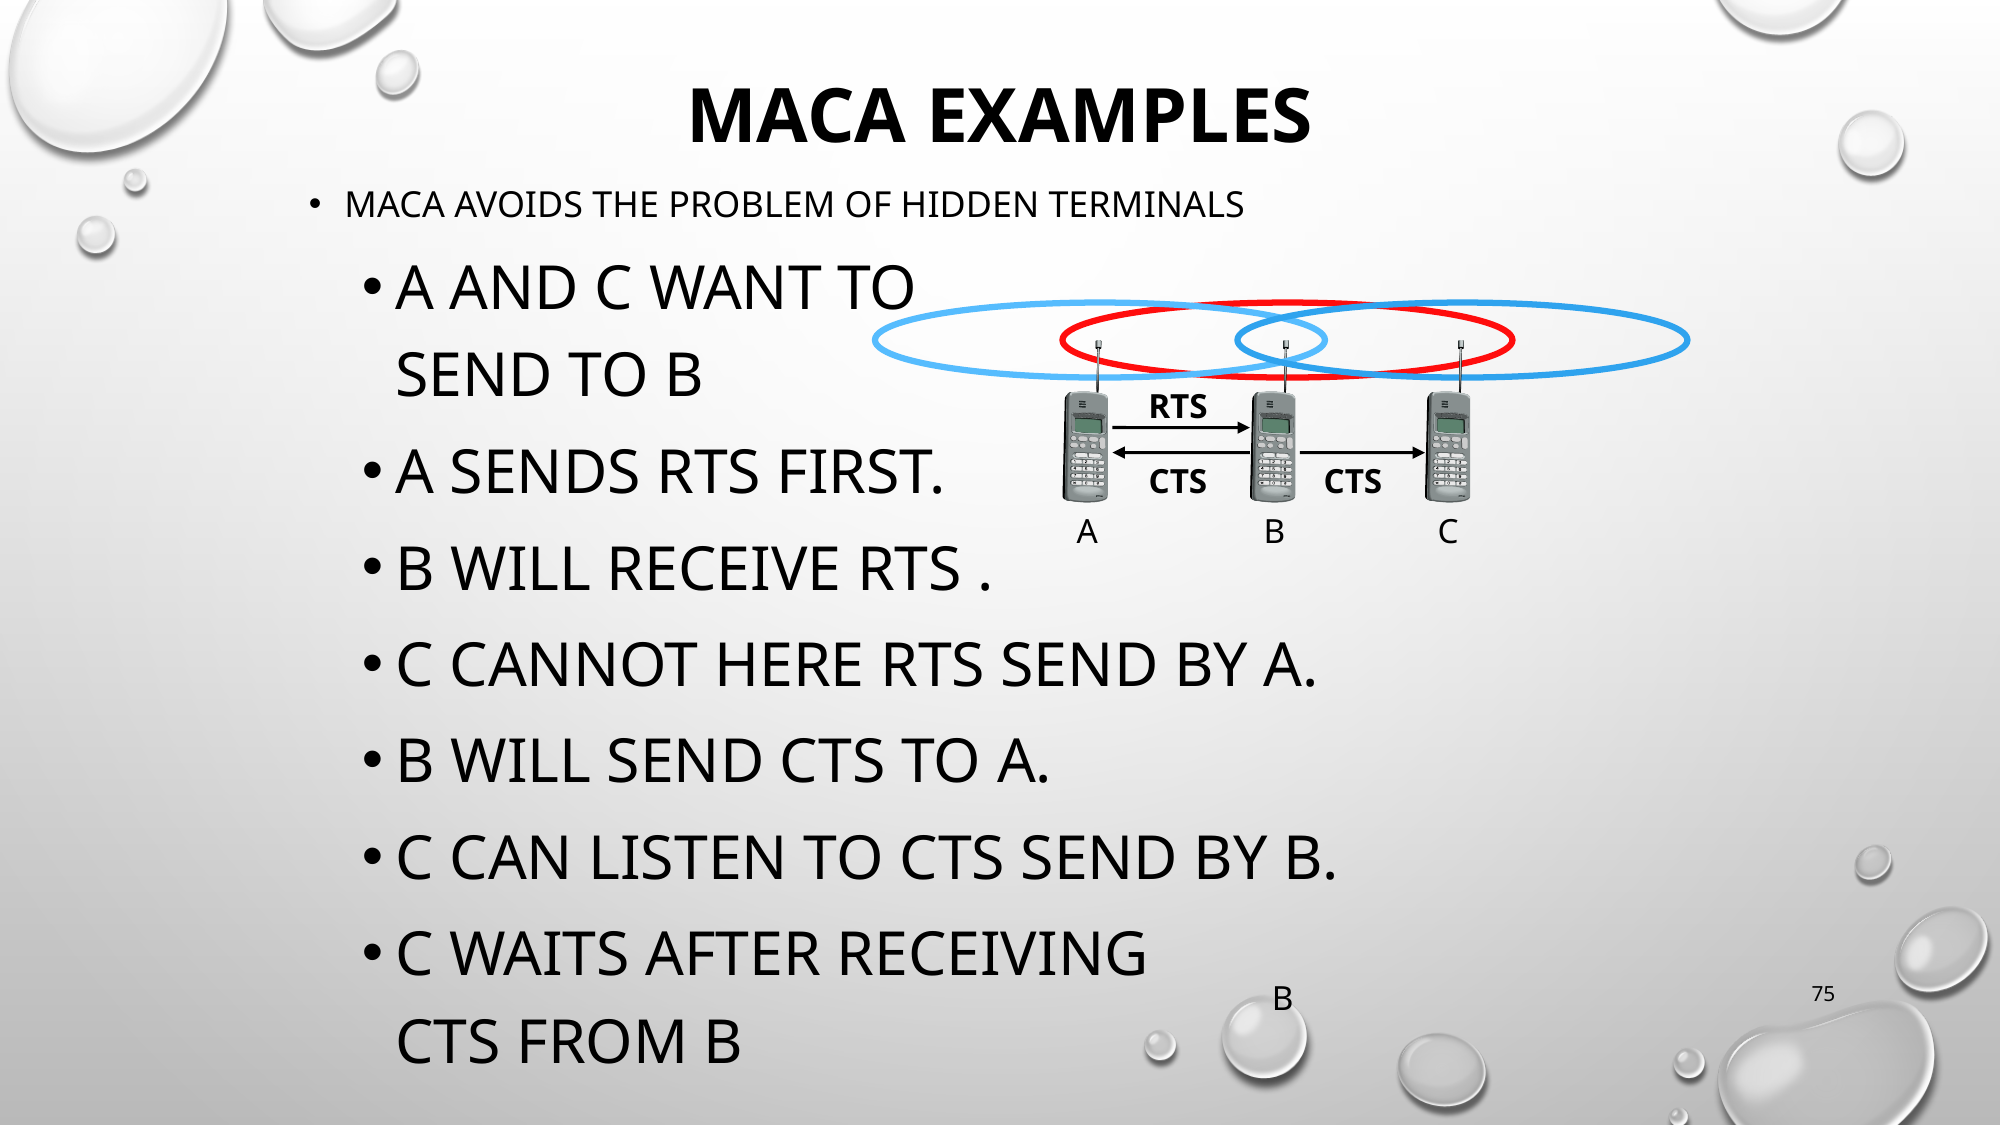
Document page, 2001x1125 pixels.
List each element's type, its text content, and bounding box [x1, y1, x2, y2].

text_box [1237, 302, 1688, 558]
title MACA examples [137, 9, 1863, 227]
slide_number 75 [1724, 965, 1851, 1025]
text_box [874, 302, 1236, 558]
list MACA avoids the problem of hidden terminals A and C want to send to B A sends RTS first. B will receive RTS . C cannot here RTS send by A. B will send CTS to A. C can listen to CTS send by B. C waits after receiving CTS from B [294, 165, 1634, 1085]
picture [0, 0, 2000, 1125]
text_box B [1257, 970, 1309, 1025]
